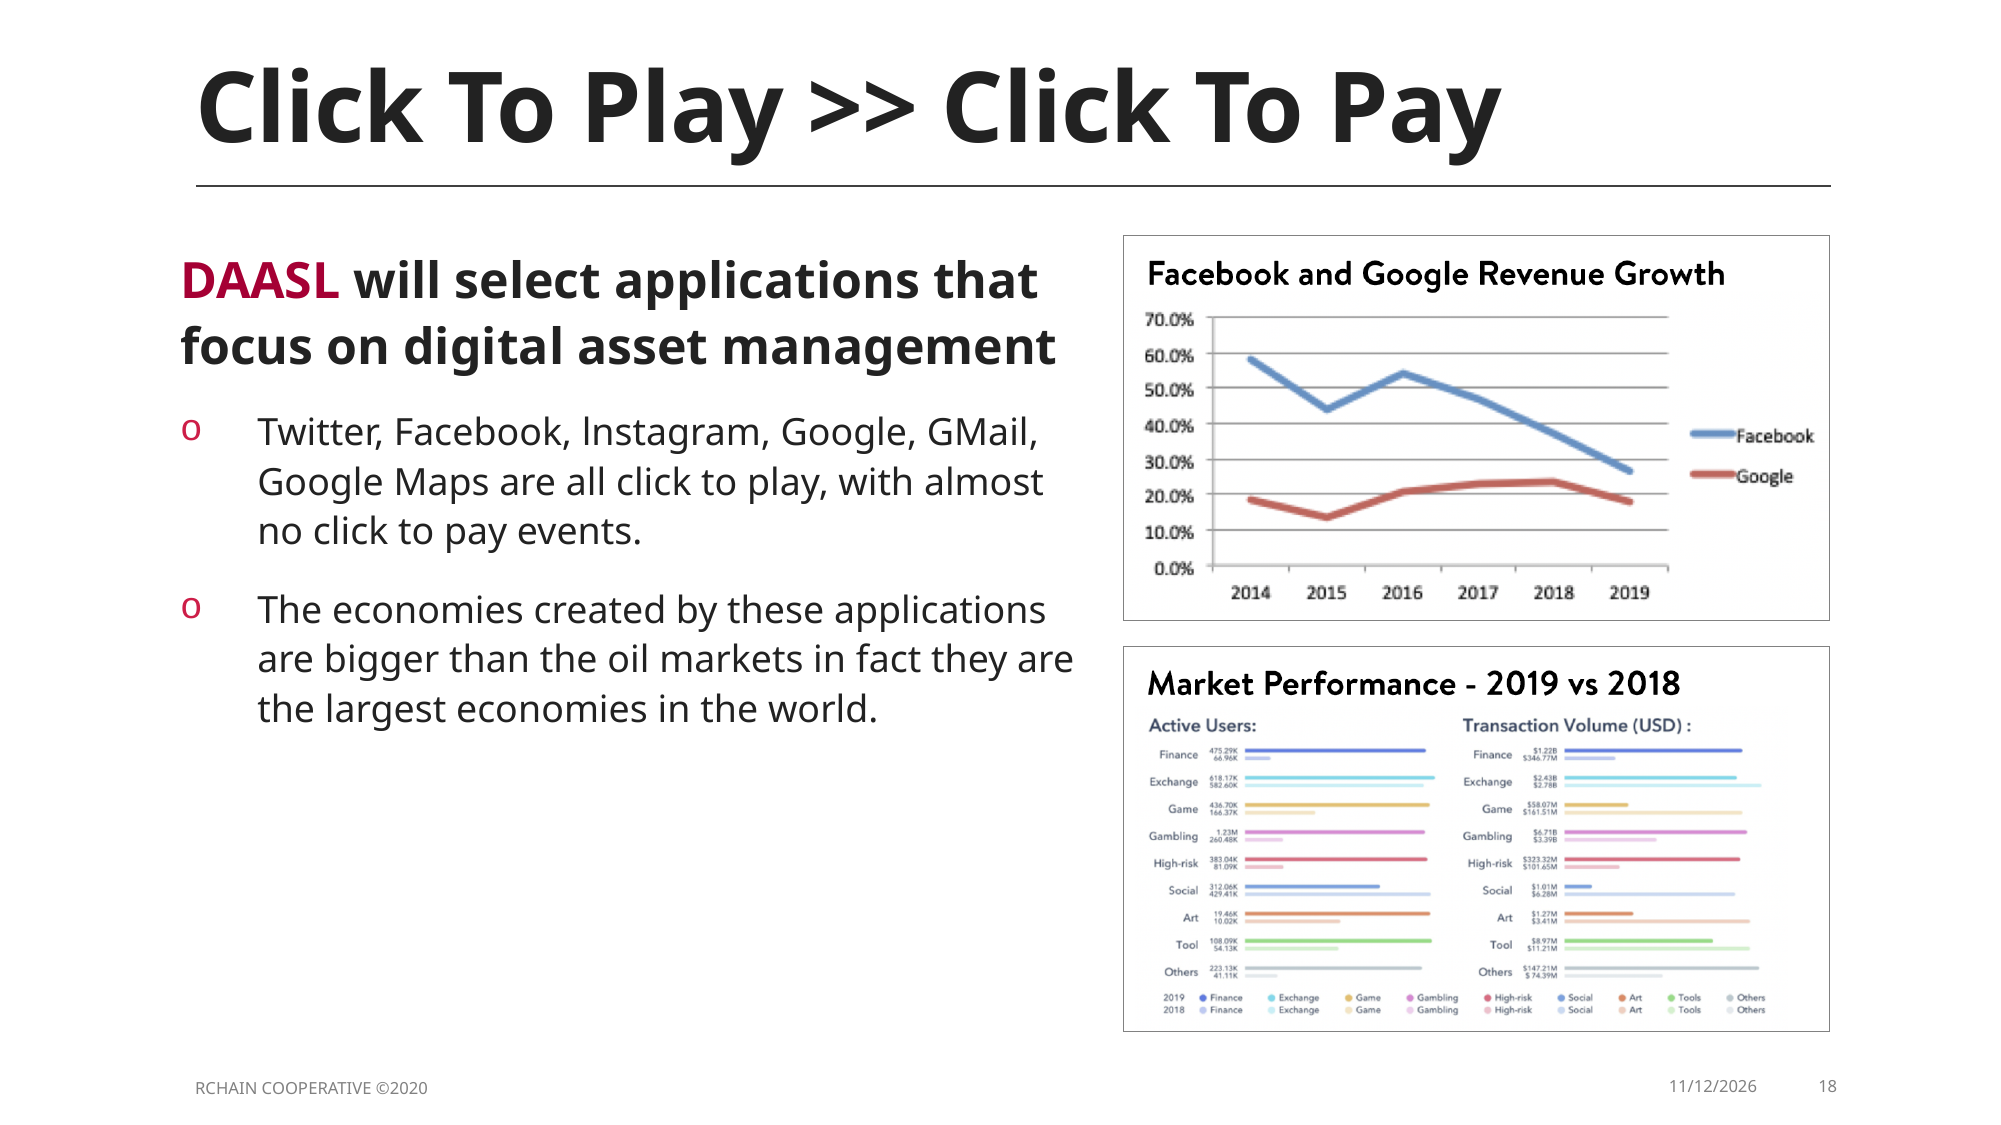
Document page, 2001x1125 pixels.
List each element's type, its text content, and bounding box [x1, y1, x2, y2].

slide_number 18 [1803, 1057, 1932, 1118]
title Click To Play >> Click To Pay [180, 16, 1830, 172]
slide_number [1348, 1057, 1773, 1118]
footer Rchain Cooperative ©2020 [180, 1057, 1299, 1118]
picture [1122, 234, 1831, 622]
list DAASL will select applications that focus on digital asset management Twitter, Facebook, lnstagram, Google, GMail, Google Maps are all click to play, with almost no click to pay events. The economies created by these applications are bigger than the oil markets in fact they are the largest economies in the world. [179, 235, 1087, 997]
picture [1122, 645, 1831, 1033]
